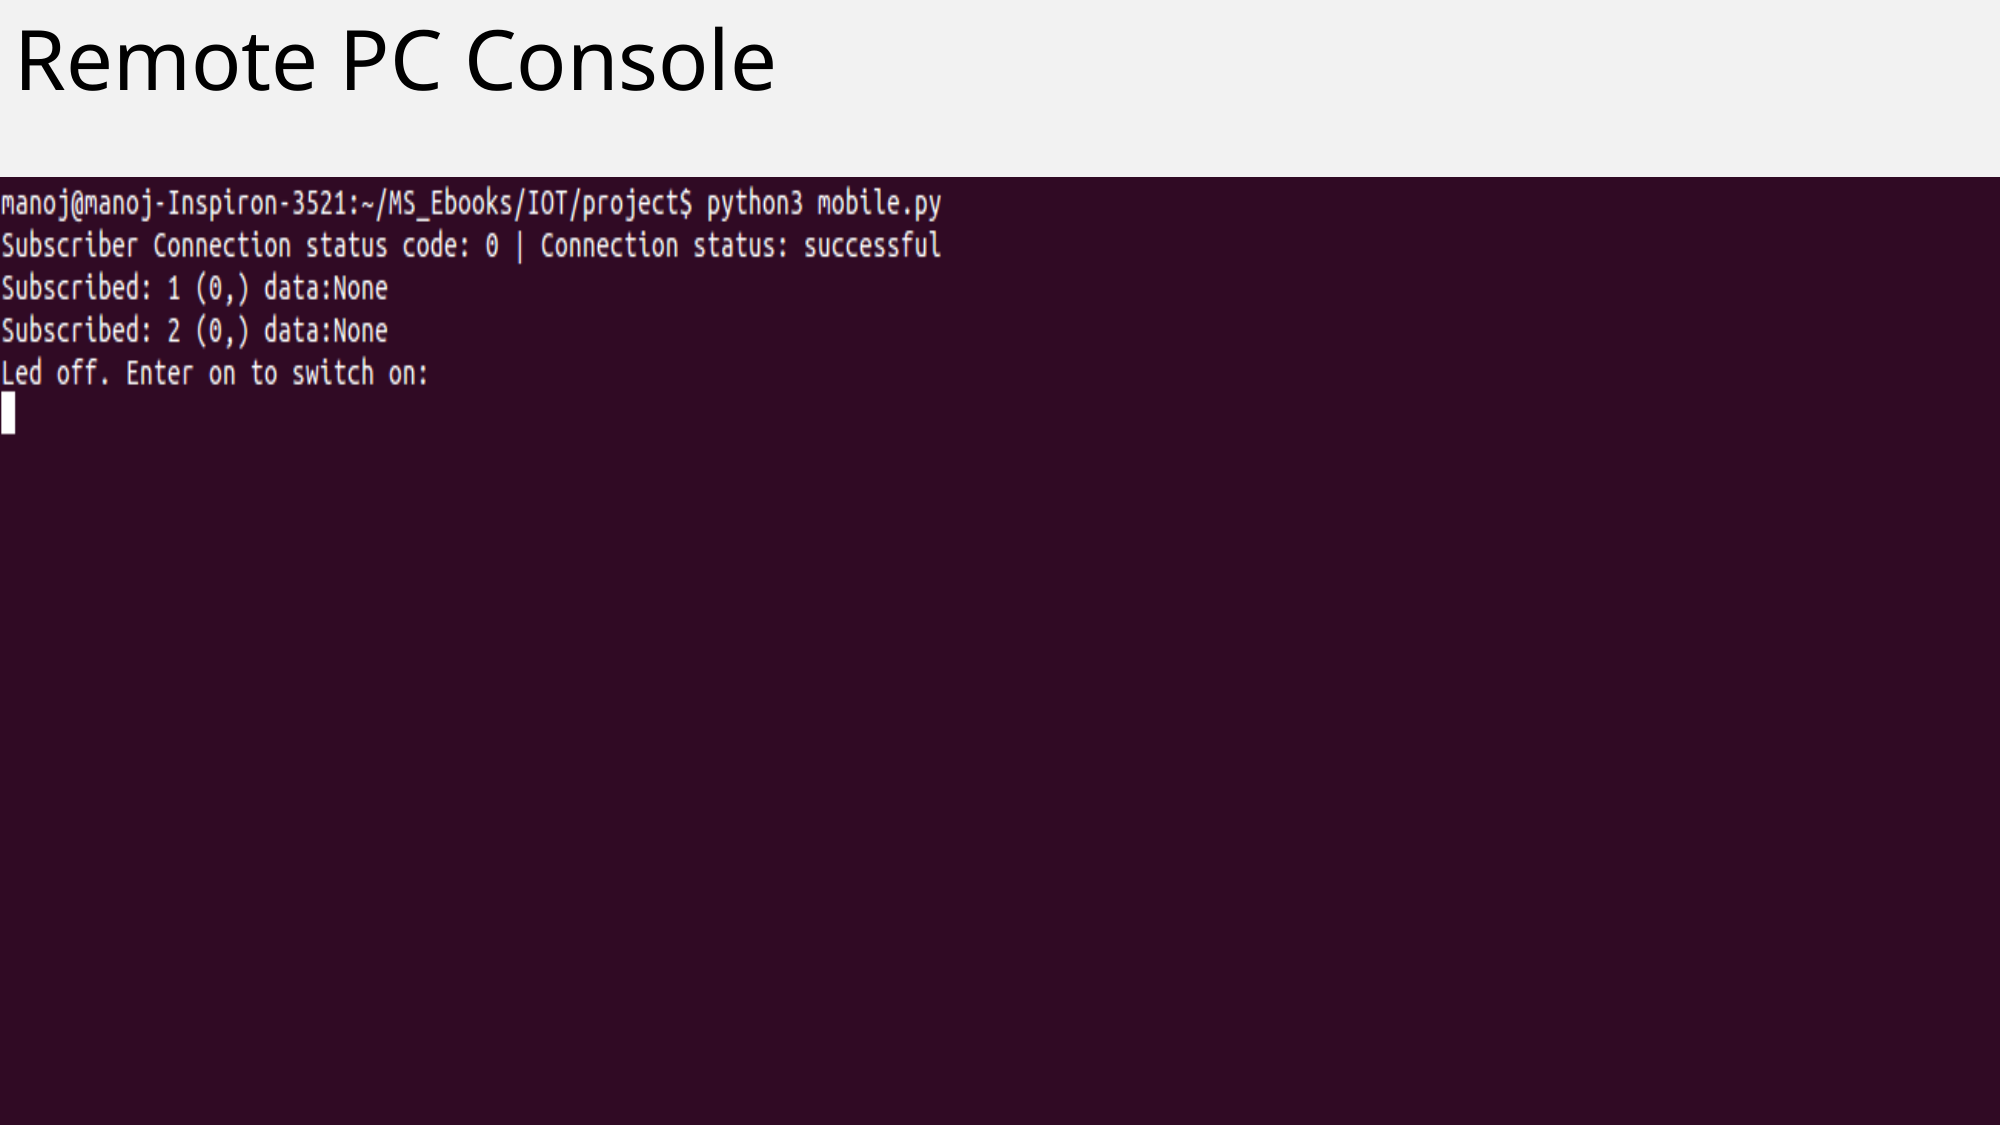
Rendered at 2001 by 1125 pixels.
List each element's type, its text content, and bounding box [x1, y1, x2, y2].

text_box Remote PC Console [0, 0, 2000, 176]
picture [0, 176, 2000, 1125]
